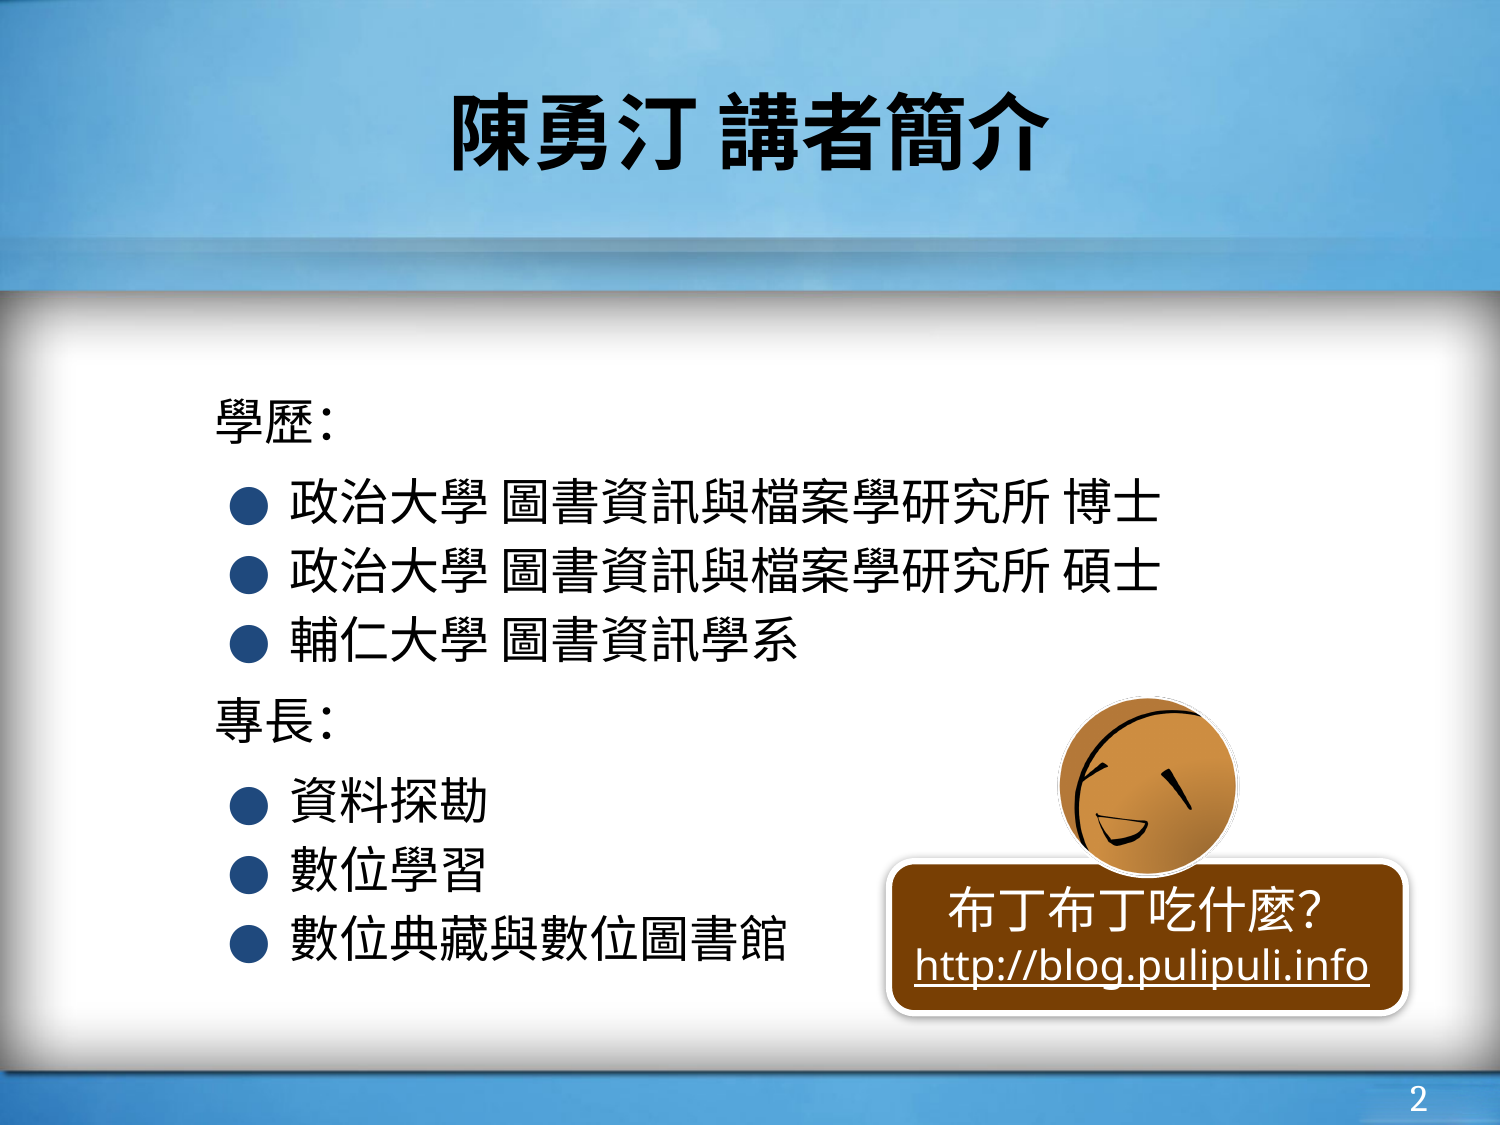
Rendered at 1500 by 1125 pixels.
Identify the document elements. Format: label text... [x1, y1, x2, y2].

text_box 陳勇汀 講者簡介 [78, 27, 1422, 232]
text_box 布丁布丁吃什麼？ http://blog.pulipuli.info [889, 861, 1406, 1014]
picture [0, 0, 1500, 1125]
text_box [1055, 693, 1240, 879]
text_box 學歷： 政治大學 圖書資訊與檔案學研究所 博士 政治大學 圖書資訊與檔案學研究所 碩士 輔仁大學 圖書資訊學系 專長： 資料探勘 數位學習 數位典藏與數位圖書館 [199, 292, 1301, 1066]
slide_number ‹#› [1350, 1074, 1488, 1118]
